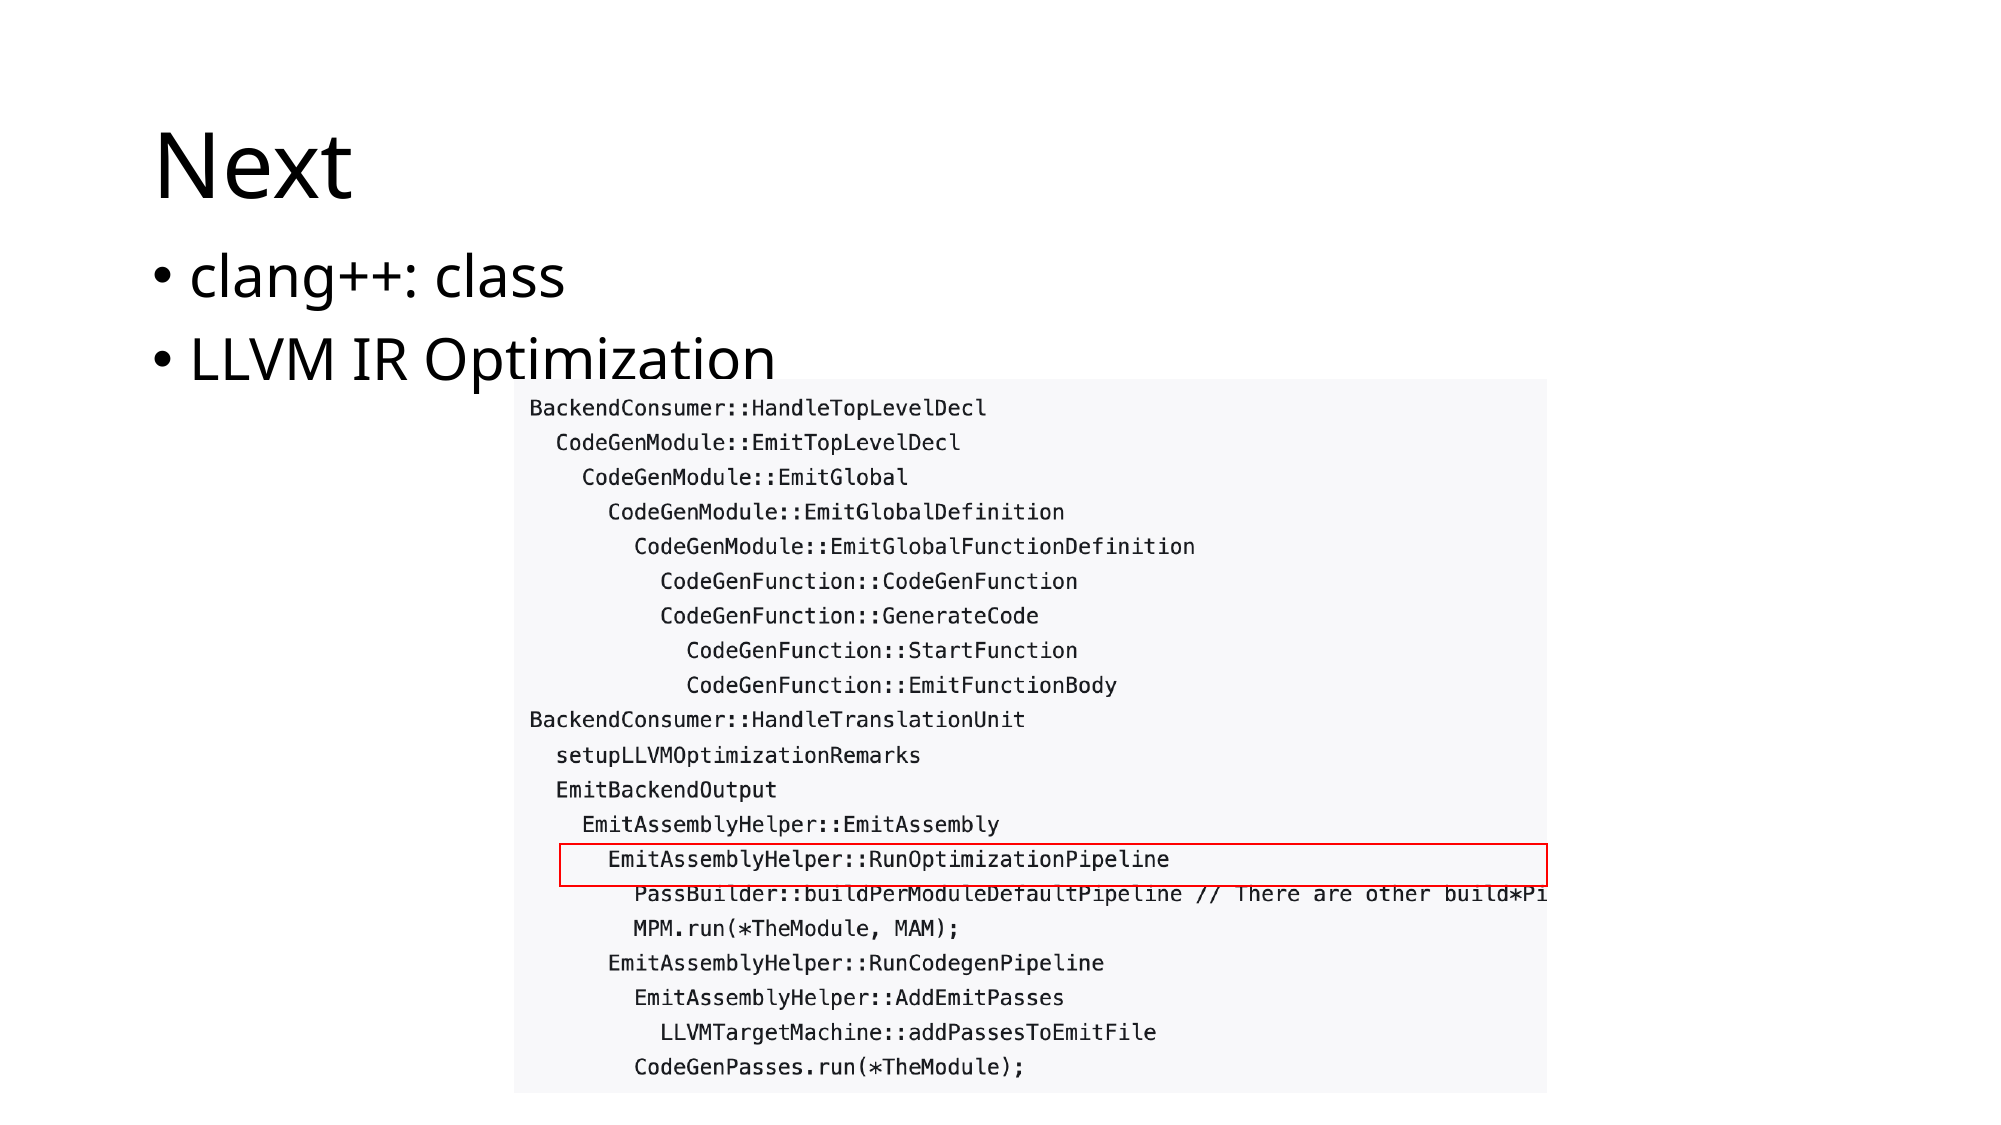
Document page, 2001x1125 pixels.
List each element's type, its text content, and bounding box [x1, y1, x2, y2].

title Next [137, 59, 1863, 239]
picture [512, 379, 1547, 1093]
list clang++: class LLVM IR Optimization [137, 239, 1863, 1014]
